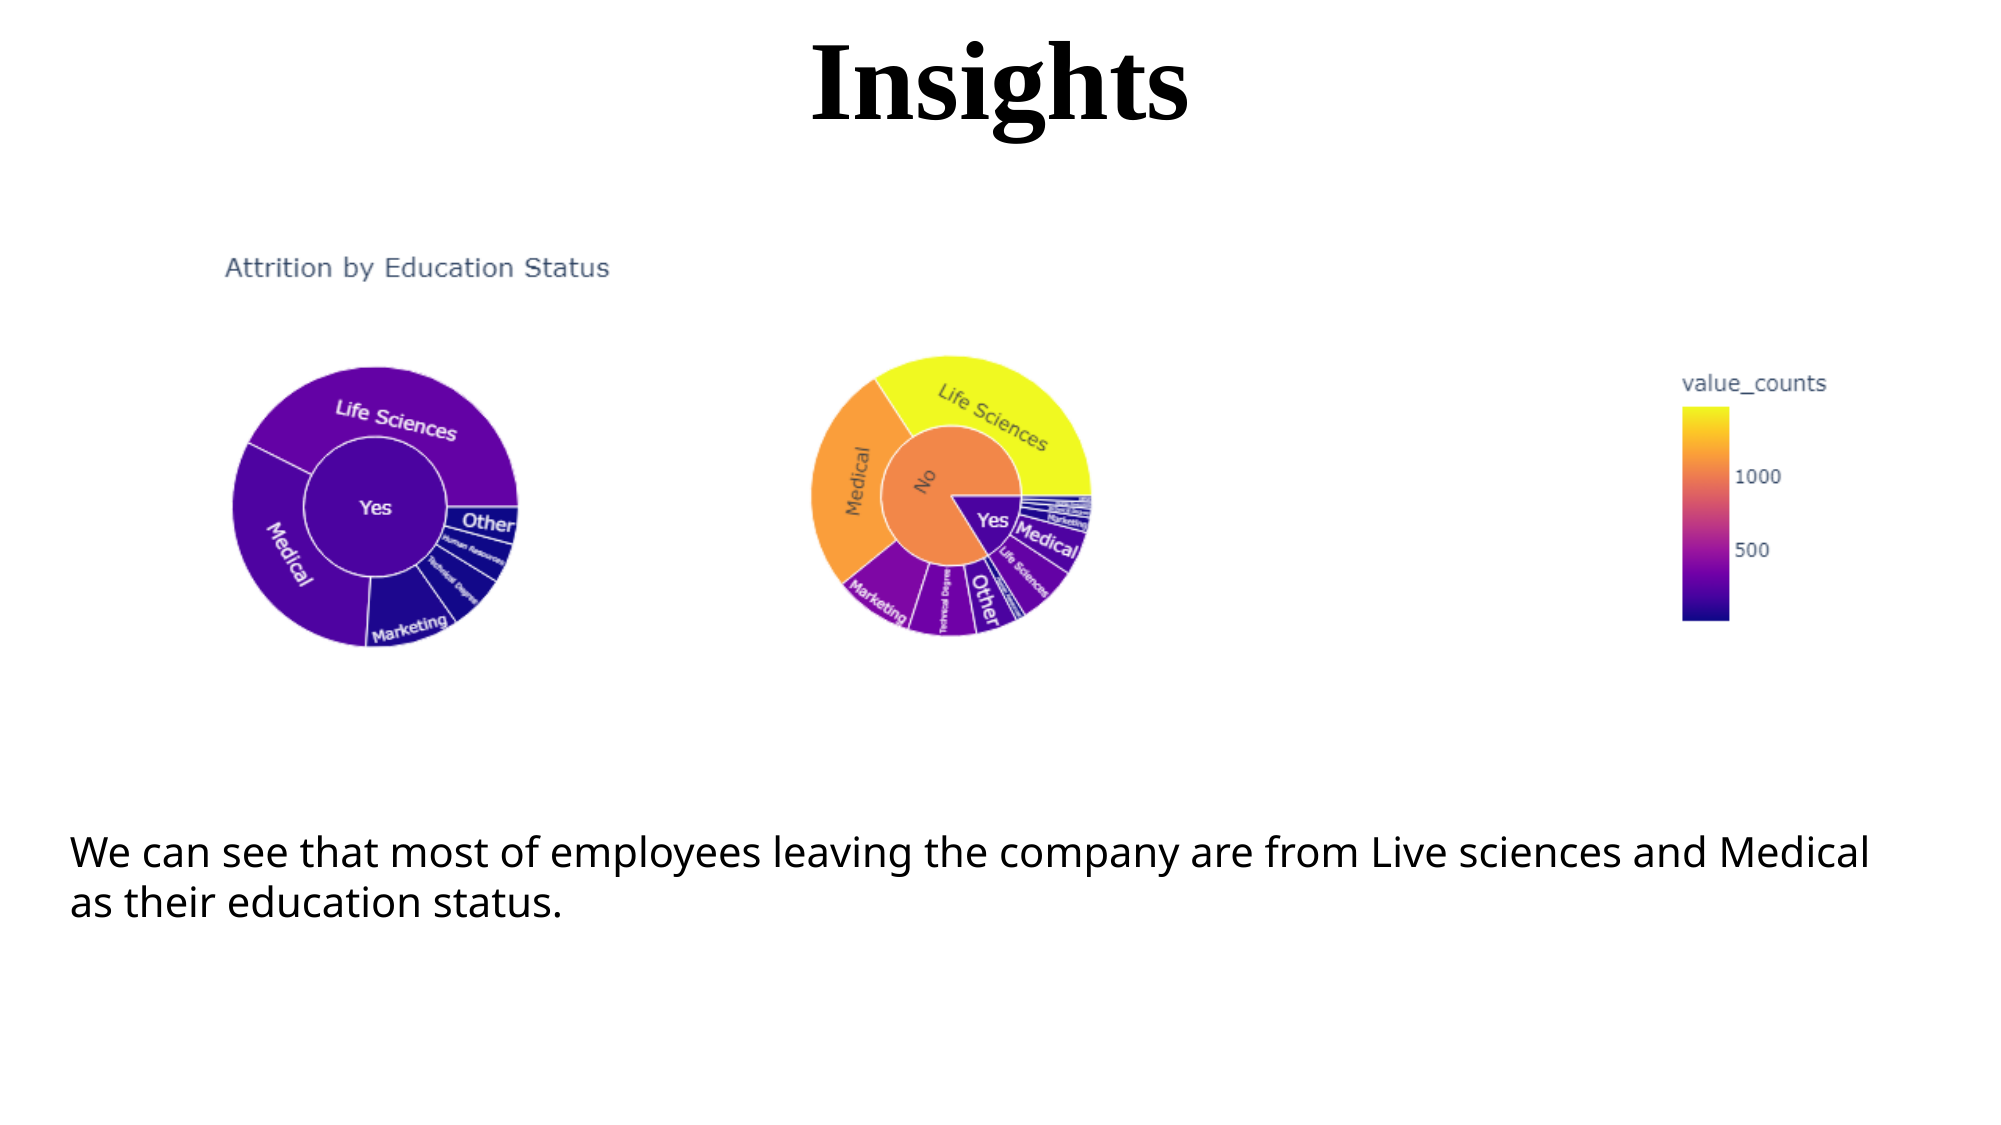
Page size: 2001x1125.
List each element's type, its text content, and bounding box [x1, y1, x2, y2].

picture [139, 199, 1861, 762]
text_box We can see that most of employees leaving the company are from Live sciences and Medical as their education status. [54, 817, 1910, 933]
text_box Insights [794, 0, 1206, 150]
